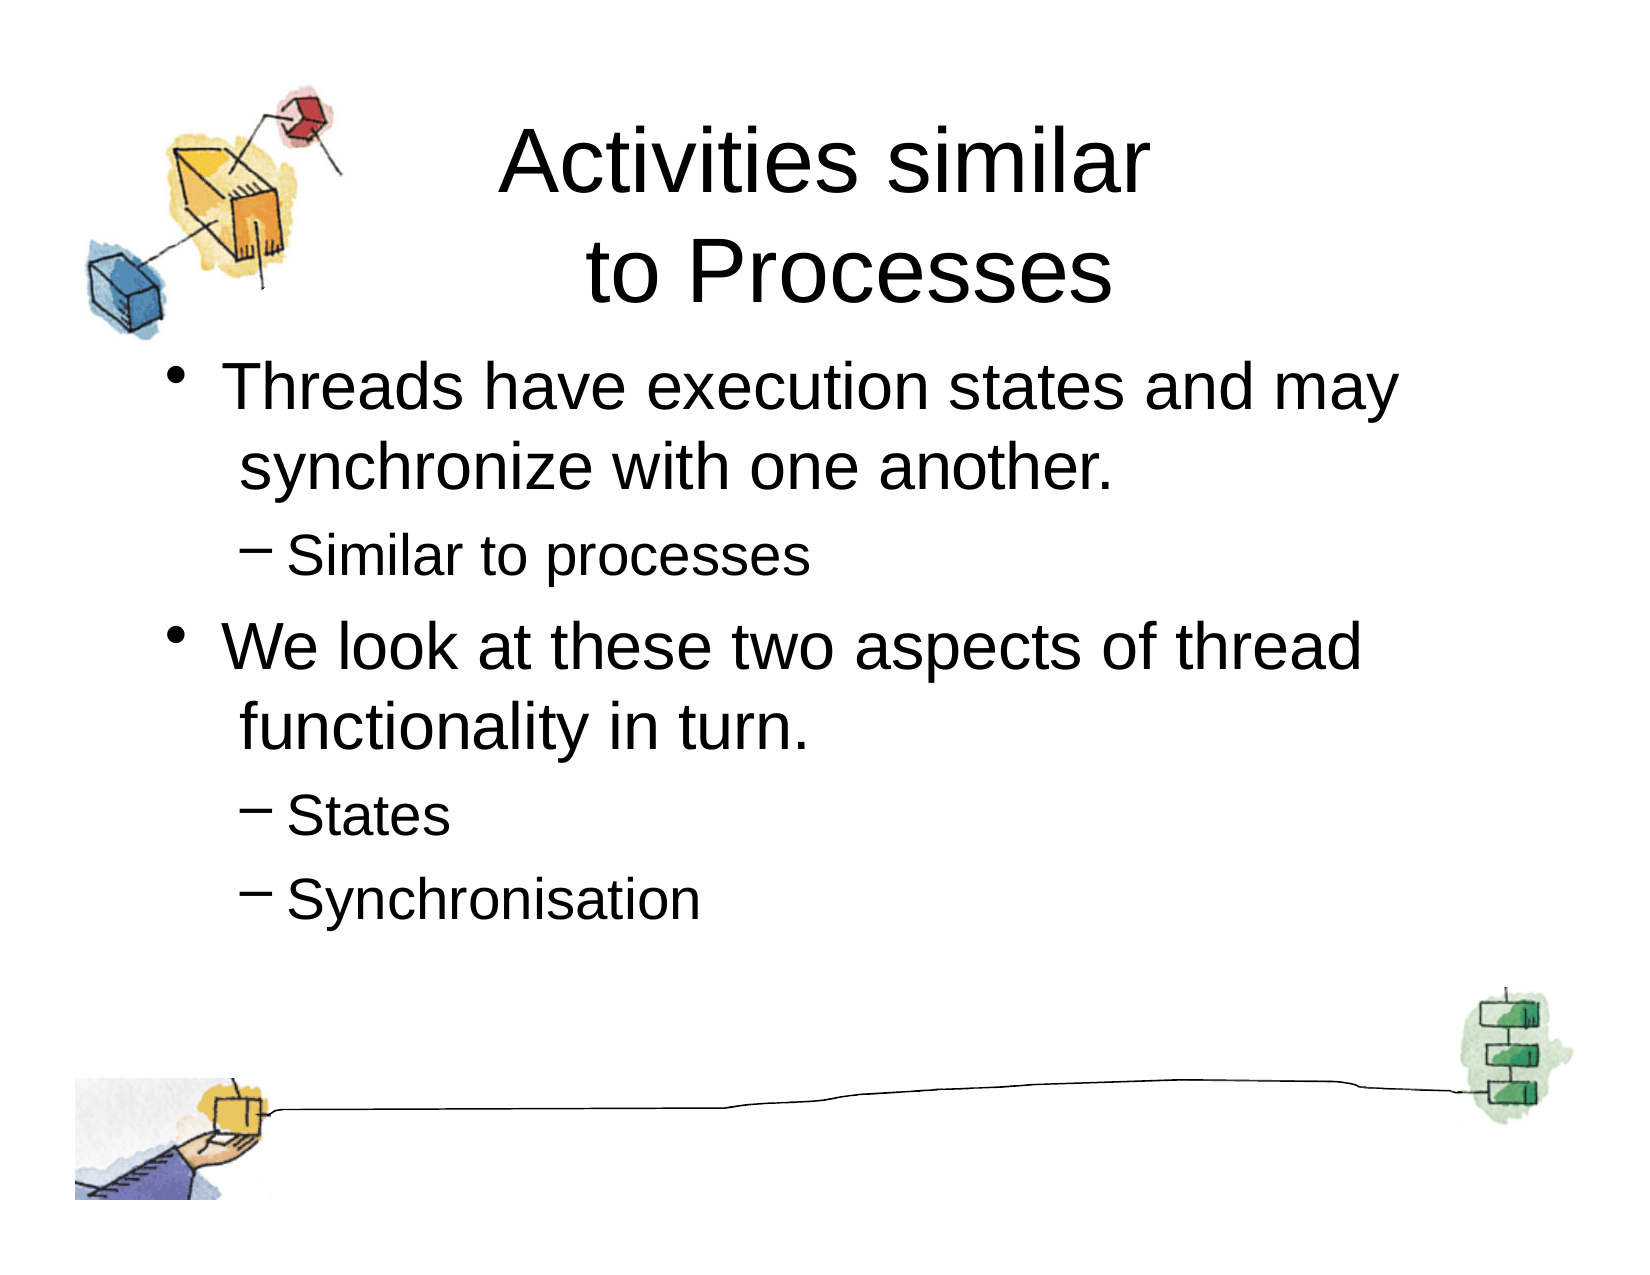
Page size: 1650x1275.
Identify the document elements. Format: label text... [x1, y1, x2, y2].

text_box Threads have execution states and may synchronize with one another. Similar to processes We look at these two aspects of thread functionality in turn. States Synchronisation [162, 340, 1404, 932]
picture [75, 74, 390, 393]
title Activities similar to Processes [496, 99, 1154, 322]
picture [1458, 987, 1575, 1125]
picture [75, 1078, 271, 1200]
